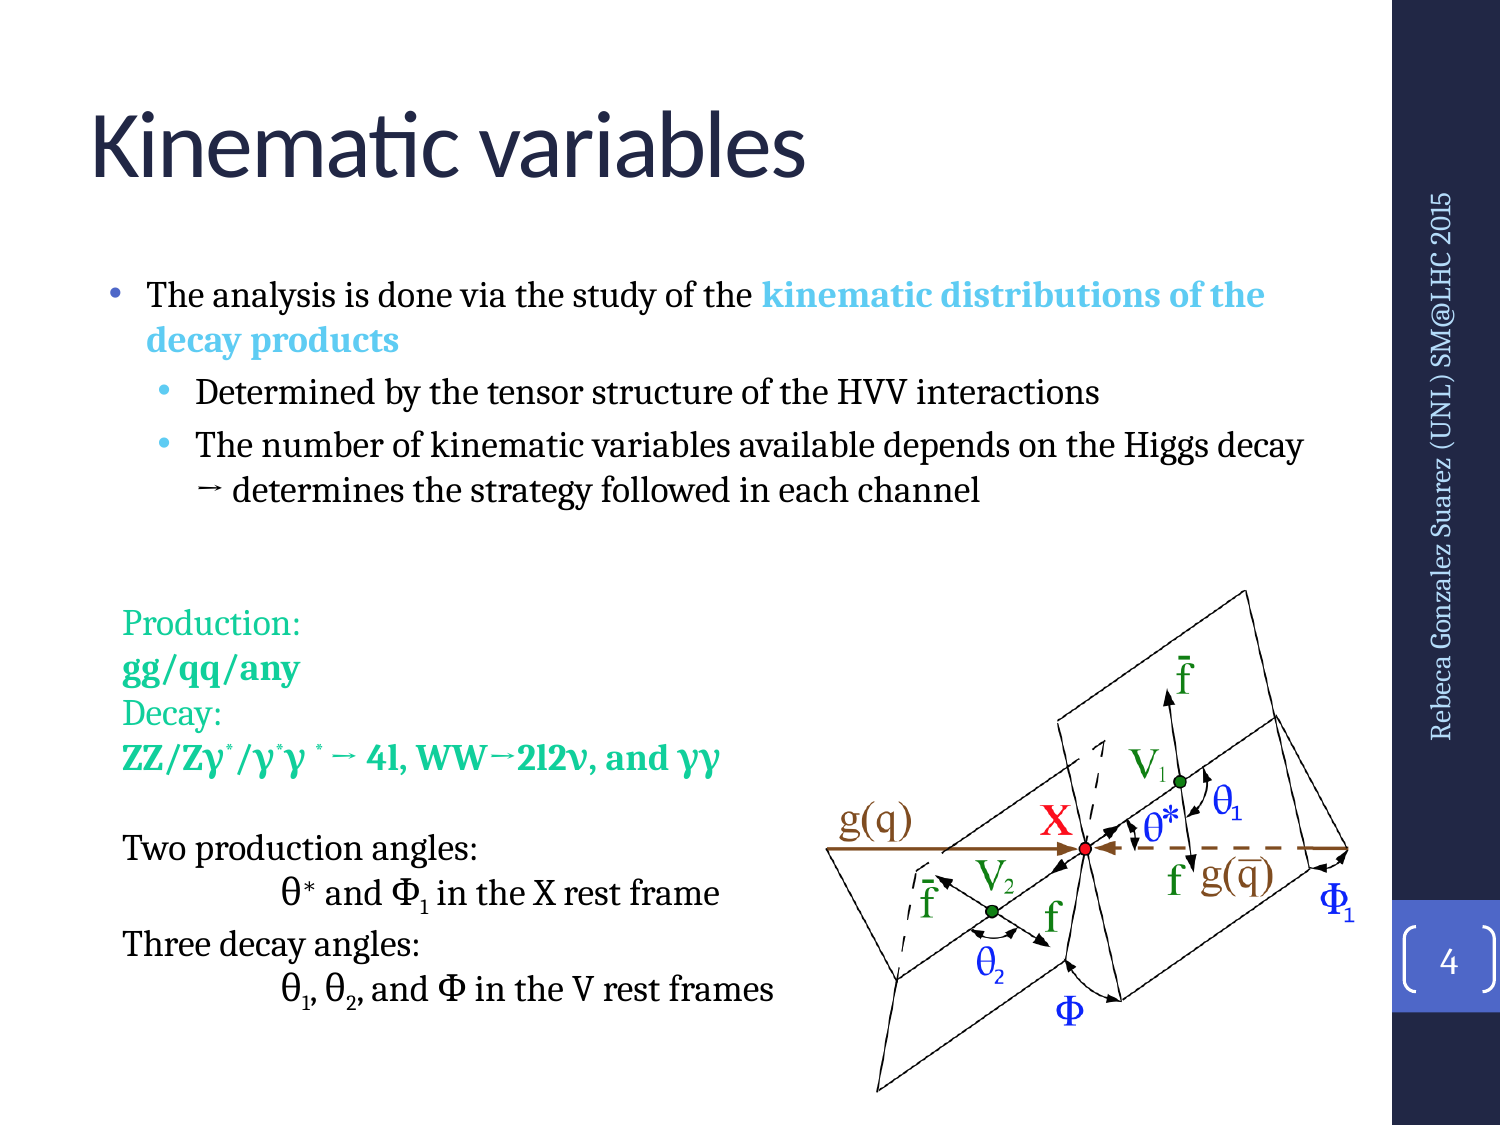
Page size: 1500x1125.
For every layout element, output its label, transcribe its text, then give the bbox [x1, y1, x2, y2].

text_box Production: gg/qq/any Decay: ZZ/Zγ*/γ*γ * → 4l, WW→2l2ν, and γγ Two production angles: θ∗ and Φ1 in the X rest frame Three decay angles: θ1, θ2, and Φ in the V rest frames [107, 590, 749, 1023]
title Kinematic variables [75, 45, 1325, 233]
list The analysis is done via the study of the kinematic distributions of the decay products Determined by the tensor structure of the HVV interactions The number of kinematic variables available depends on the Higgs decay → determines the strategy followed in each channel [75, 262, 1325, 1050]
slide_number 4 [1402, 925, 1496, 994]
footer Rebeca Gonzalez Suarez (UNL) SM@LHC 2015 [1408, 45, 1469, 889]
picture [751, 567, 1383, 1098]
